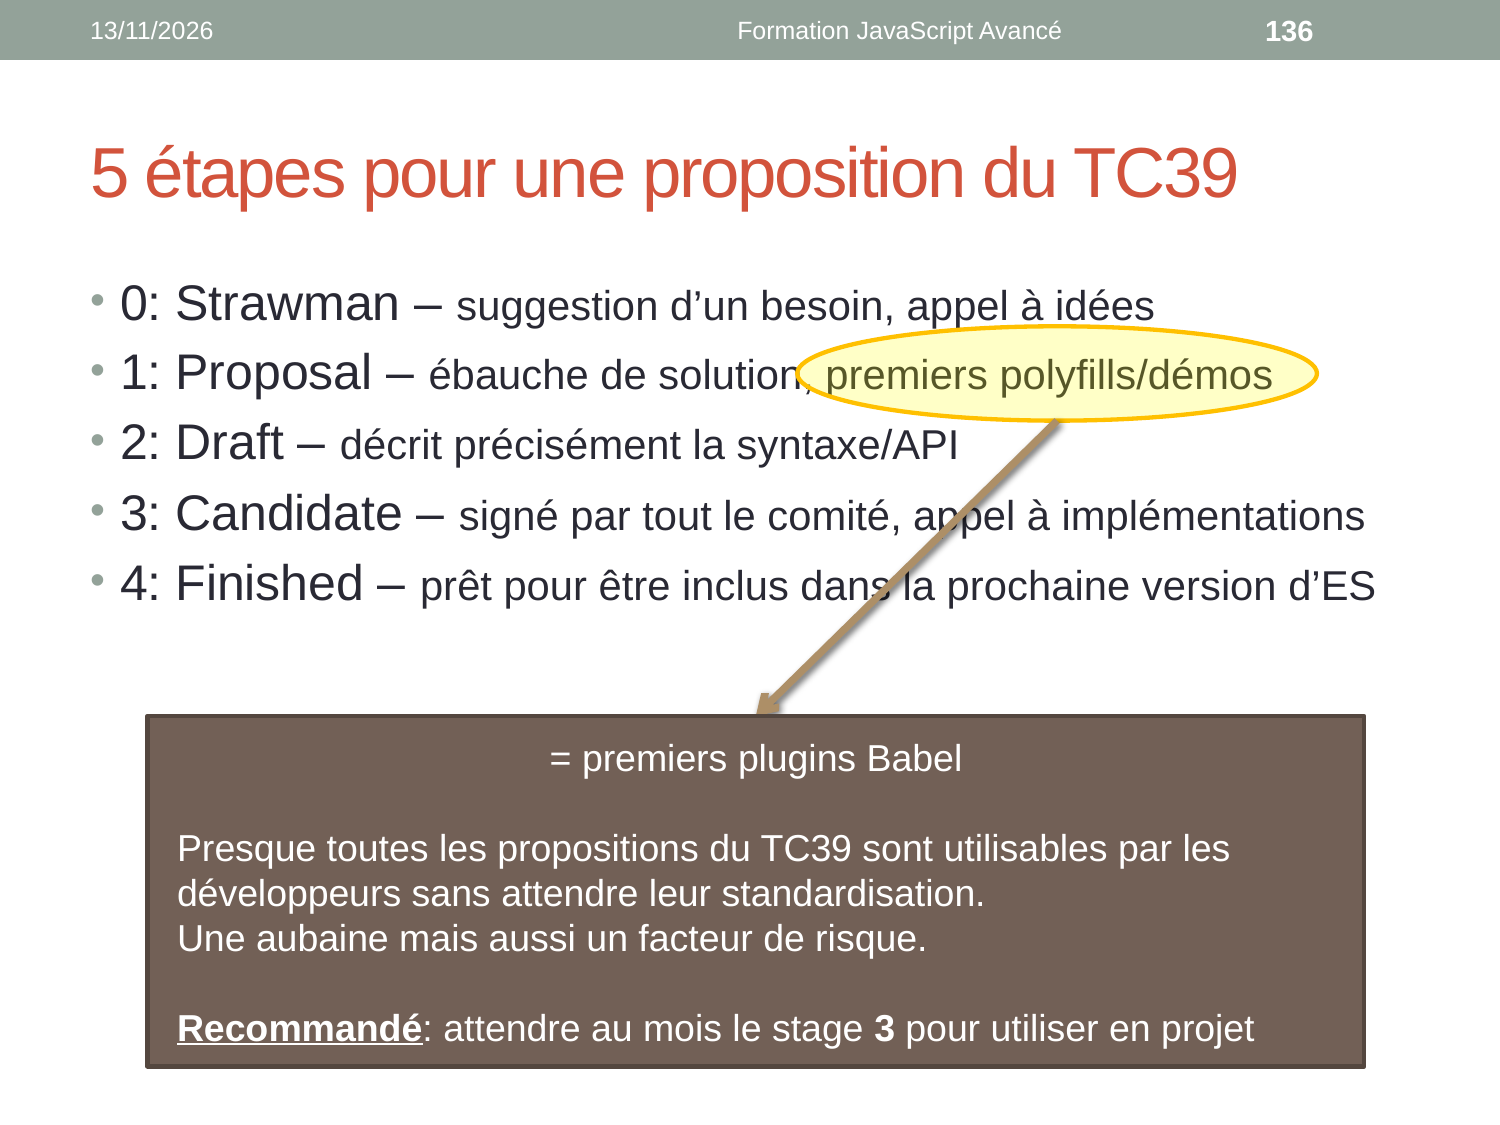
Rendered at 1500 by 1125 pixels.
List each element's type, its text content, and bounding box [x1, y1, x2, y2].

list 0: Strawman – suggestion d’un besoin, appel à idées 1: Proposal – ébauche de solution, premiers polyfills/démos 2: Draft – décrit précisément la syntaxe/API 3: Candidate – signé par tout le comité, appel à implémentations 4: Finished – prêt pour être inclus dans la prochaine version d’ES [75, 262, 1425, 1063]
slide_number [75, 3, 550, 57]
title 5 étapes pour une proposition du TC39 [75, 87, 1425, 250]
text_box [795, 324, 1320, 423]
footer Formation JavaScript Avancé [562, 3, 1238, 57]
text_box = premiers plugins Babel Presque toutes les propositions du TC39 sont utilisables par les développeurs sans attendre leur standardisation. Une aubaine mais aussi un facteur de risque. Recommandé: attendre au mois le stage 3 pour utiliser en projet [145, 714, 1366, 1069]
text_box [755, 420, 1058, 717]
slide_number 136 [1250, 3, 1425, 57]
